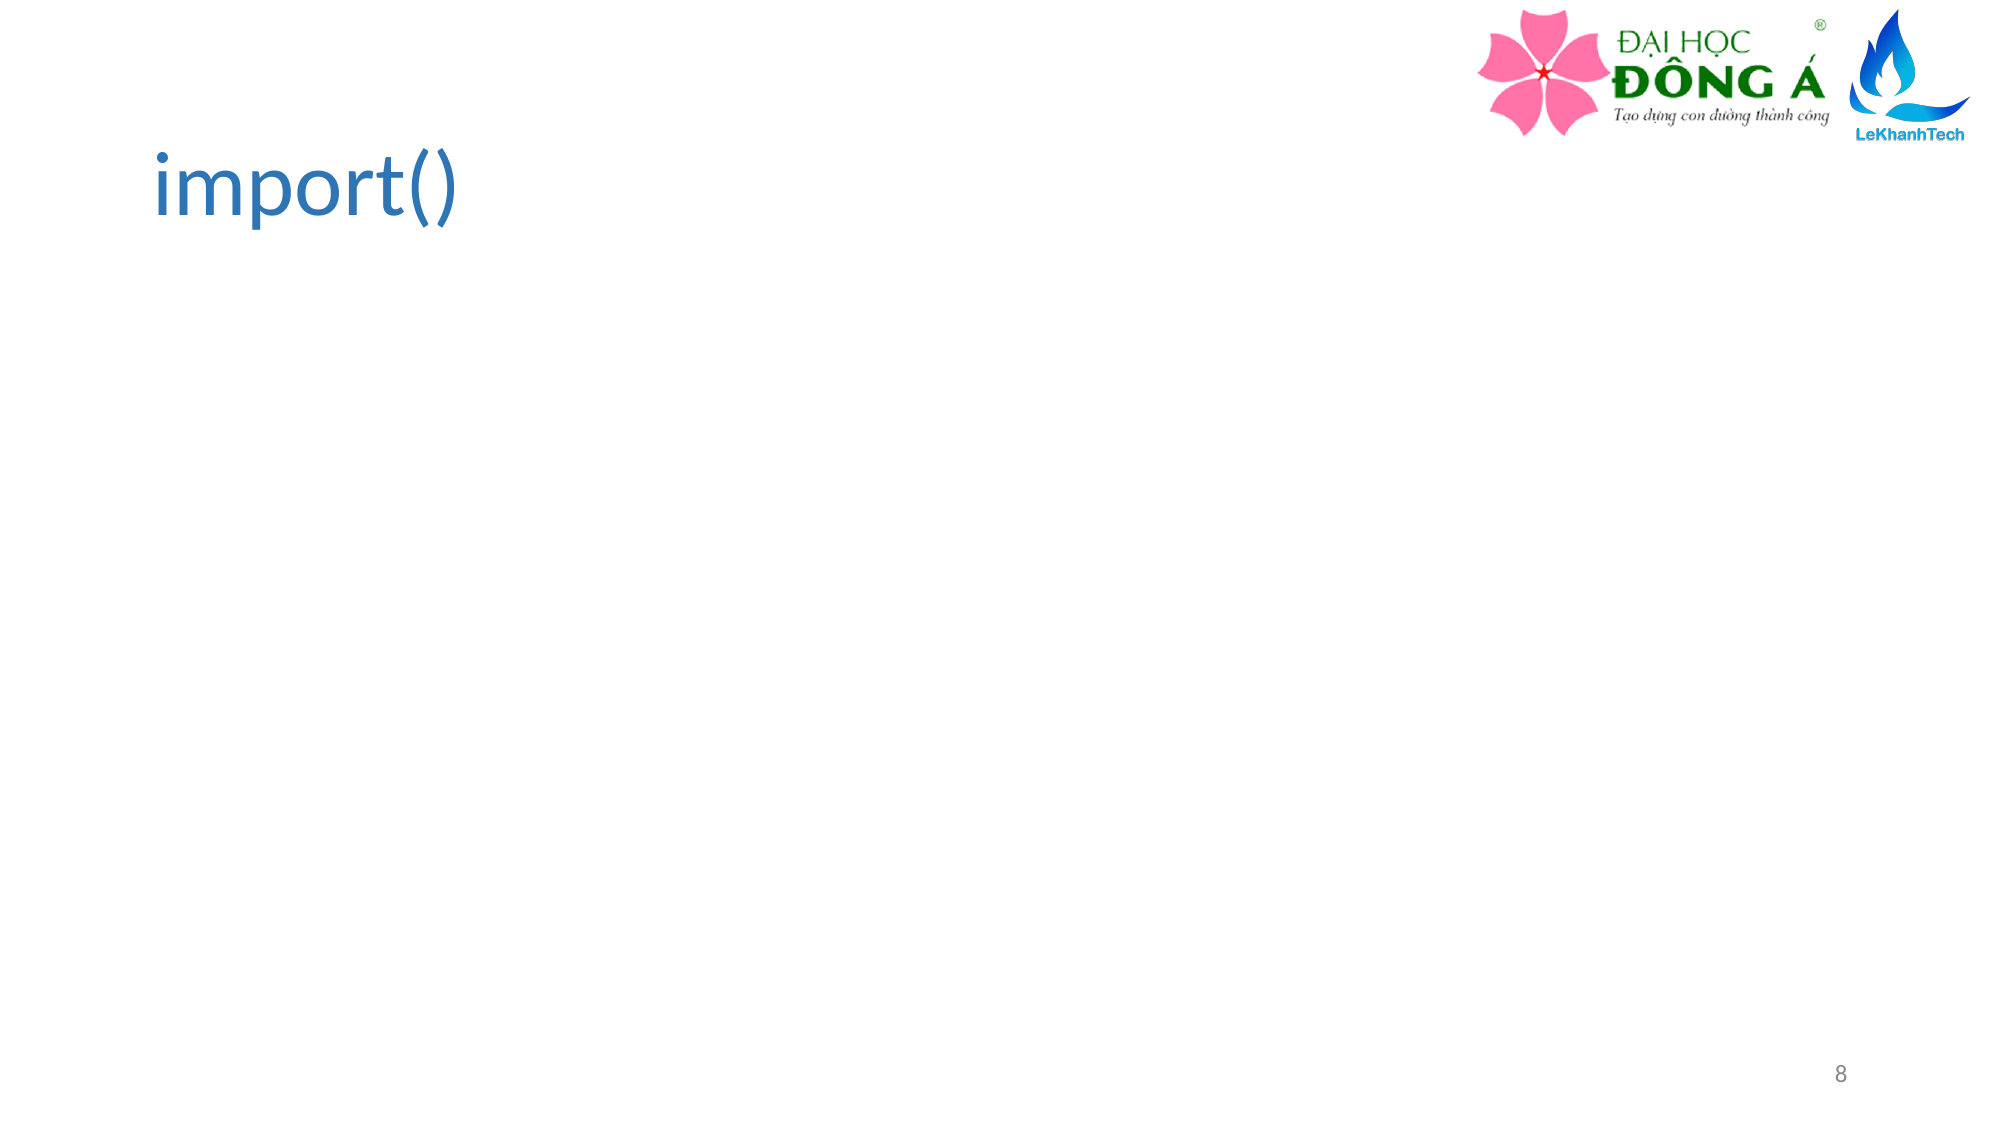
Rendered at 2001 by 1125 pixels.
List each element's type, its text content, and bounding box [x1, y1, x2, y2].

title import() [137, 91, 1863, 280]
picture [1465, 5, 1980, 144]
slide_number 8 [1412, 1042, 1863, 1103]
